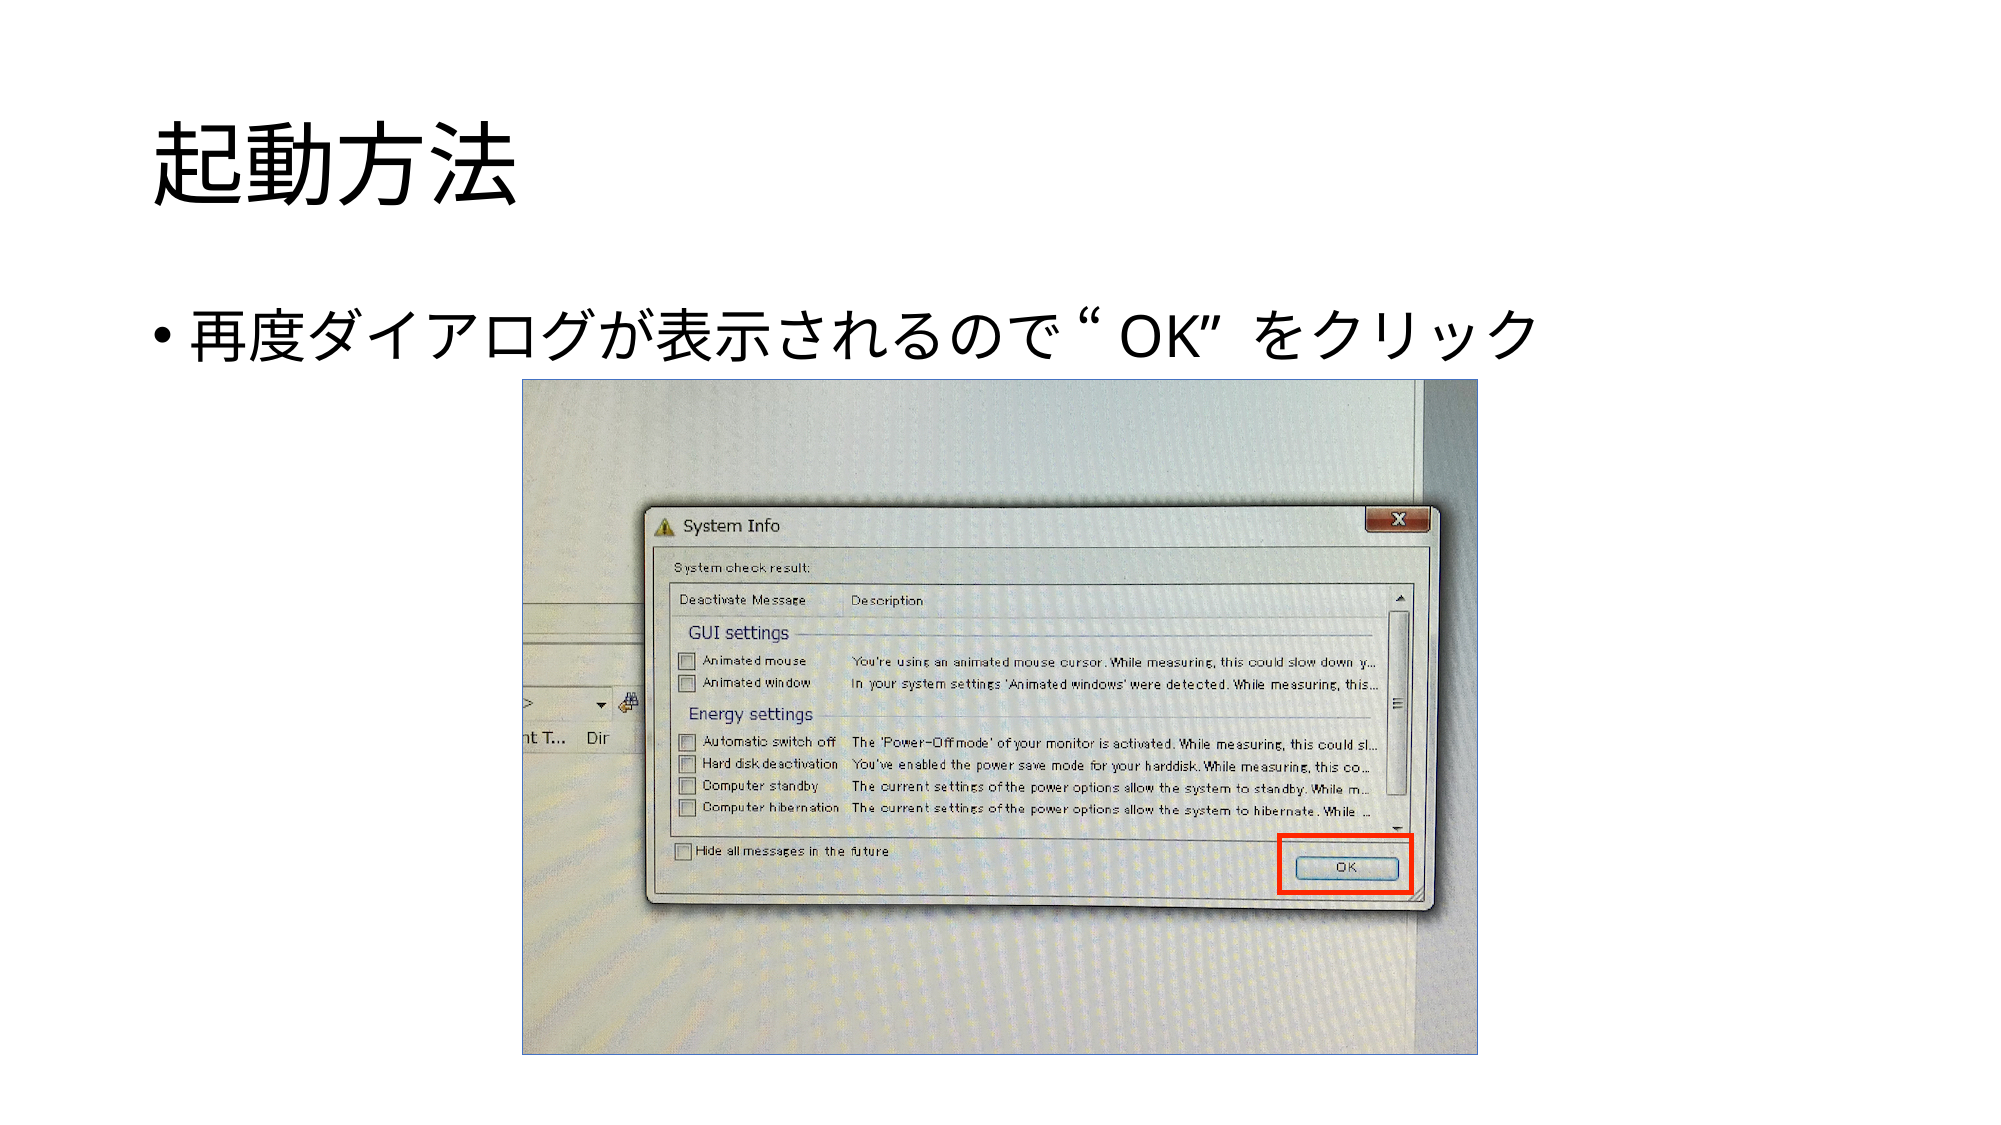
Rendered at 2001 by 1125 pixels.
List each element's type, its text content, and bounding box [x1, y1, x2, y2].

picture [522, 379, 1478, 1055]
title 起動方法 [137, 59, 1863, 278]
list 再度ダイアログが表示されるので “OK” をクリック [137, 299, 1863, 1014]
